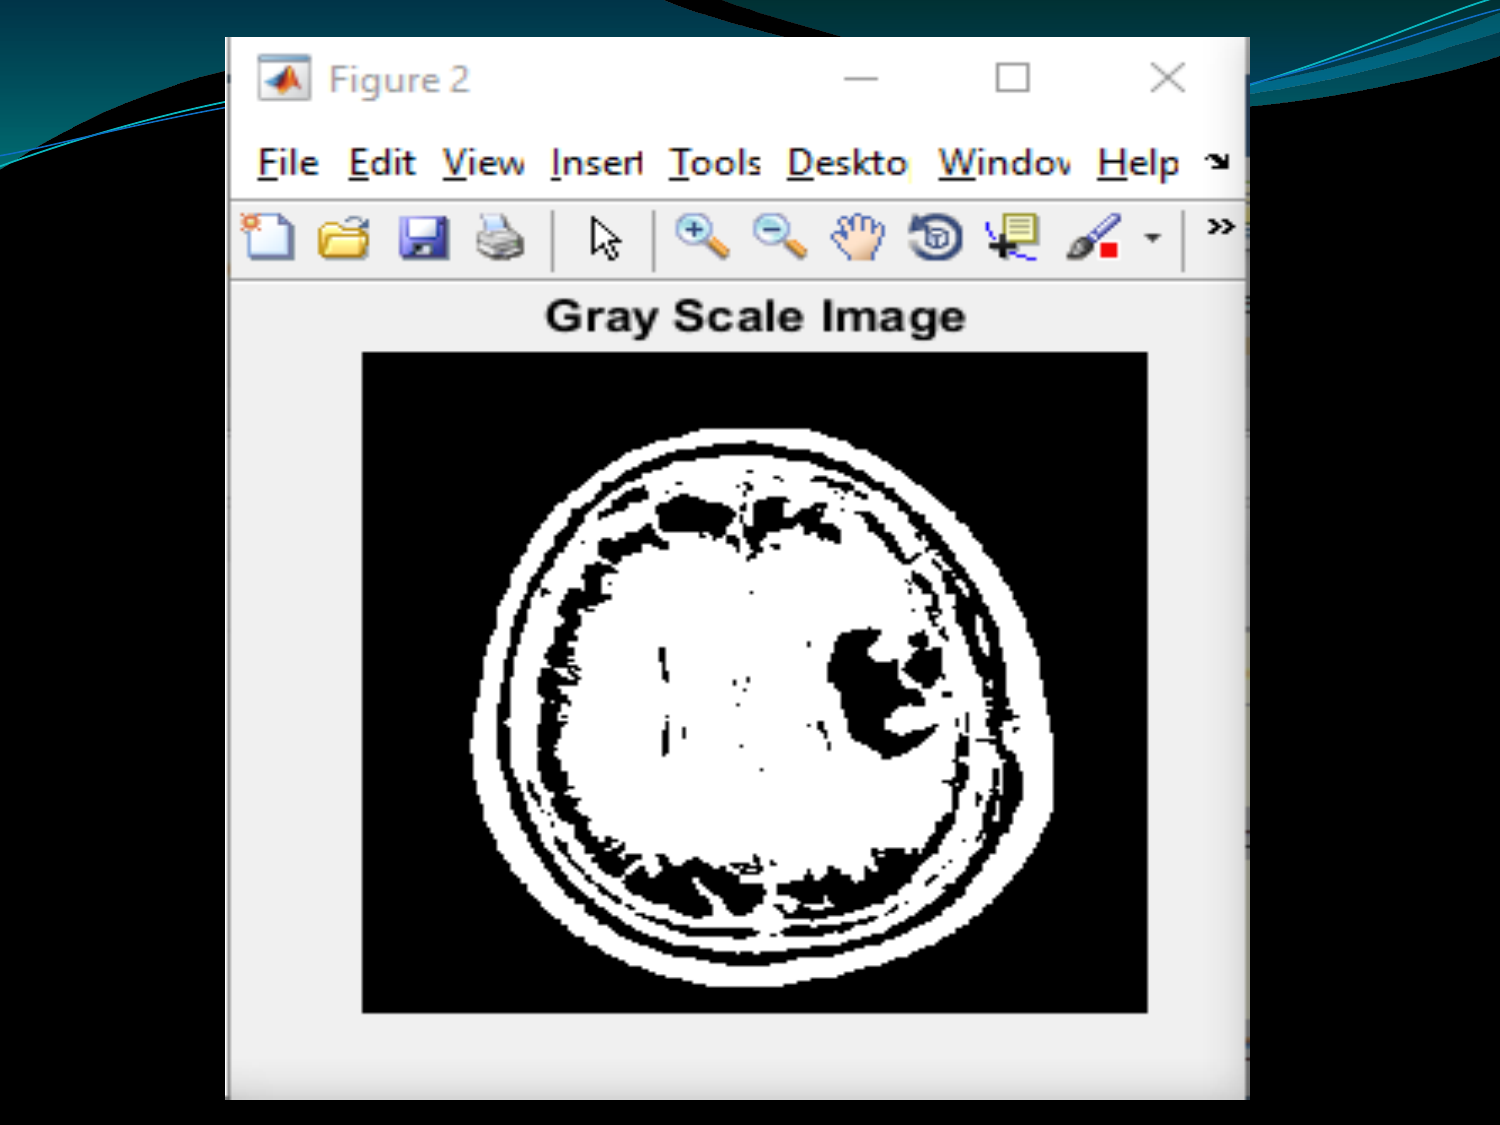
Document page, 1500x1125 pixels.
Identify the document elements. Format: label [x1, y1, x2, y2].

picture [224, 37, 1251, 1101]
